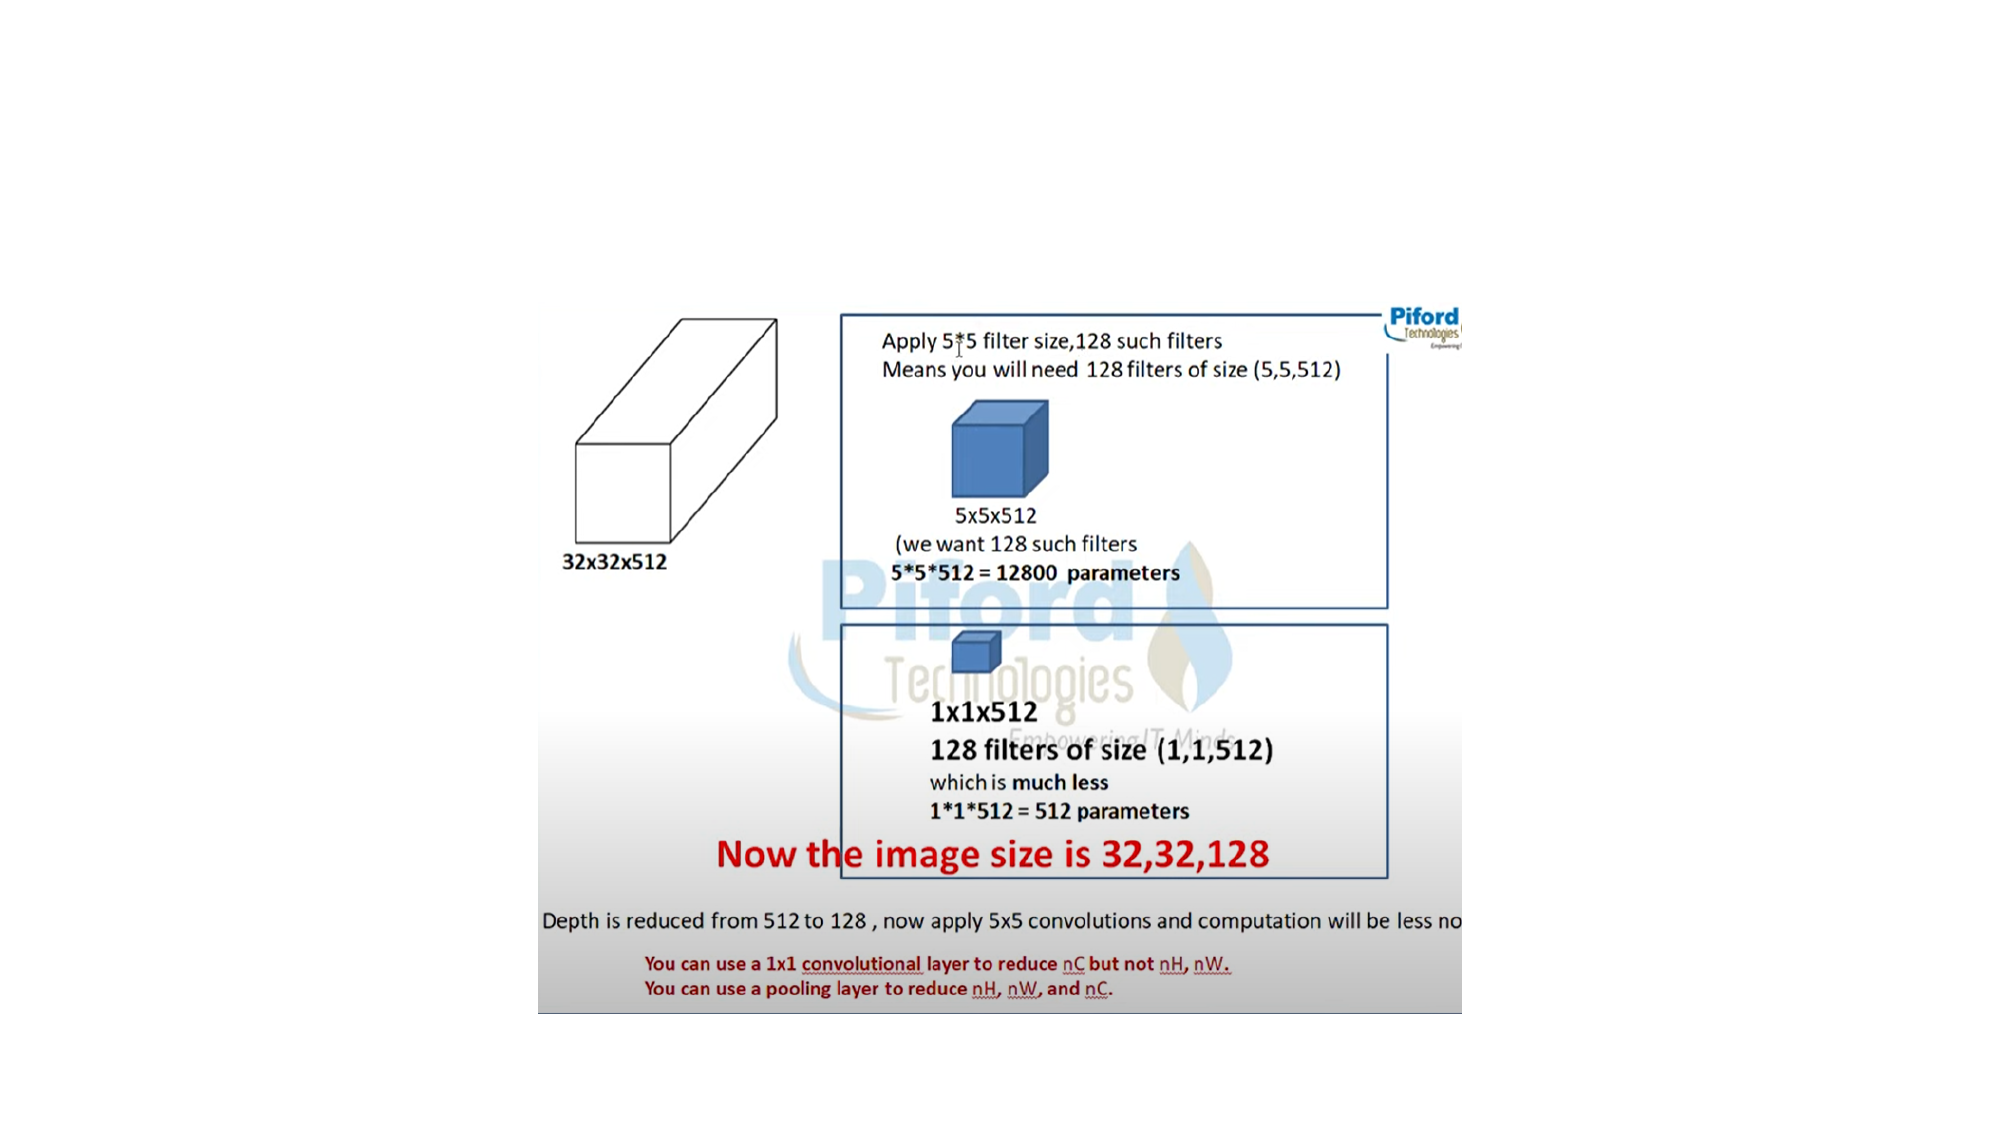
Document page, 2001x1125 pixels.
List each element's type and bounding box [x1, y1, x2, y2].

list [538, 299, 1462, 1014]
